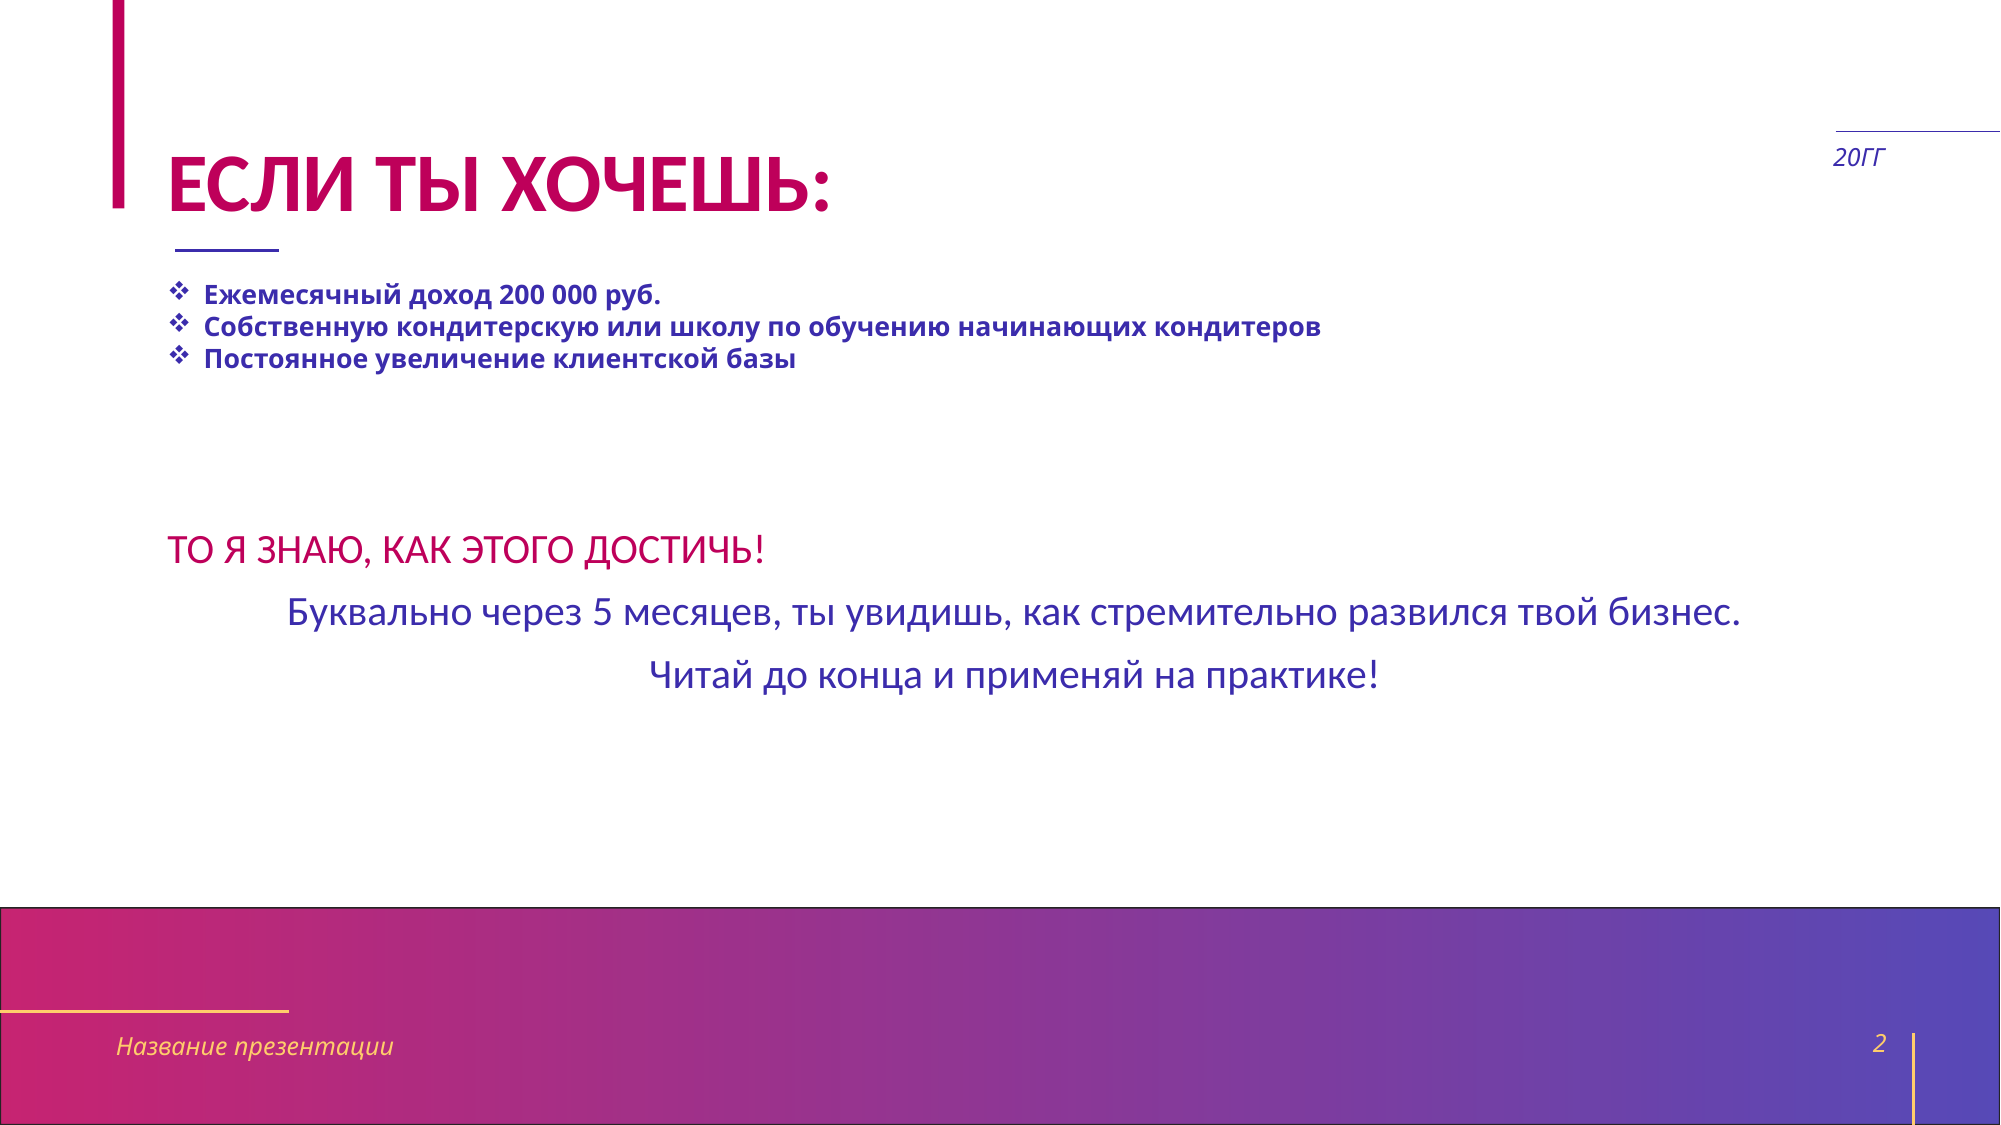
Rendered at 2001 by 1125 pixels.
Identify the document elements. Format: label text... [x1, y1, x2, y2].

title ЕСЛИ ТЫ ХОЧЕШЬ: [152, 75, 1789, 273]
subtitle Ежемесячный доход 200 000 руб. Собственную кондитерскую или школу по обучению начинающих кондитеров Постоянное увеличение клиентской базы [152, 273, 1789, 388]
list 20ГГ [1818, 137, 1919, 192]
list ТО Я ЗНАЮ, КАК ЭТОГО ДОСТИЧЬ! Буквально через 5 месяцев, ты увидишь, как стремительно развился твой бизнес. Читай до конца и применяй на практике! [152, 514, 1878, 913]
slide_number 2 [1451, 1015, 1902, 1075]
footer Название презентации [100, 1015, 636, 1075]
